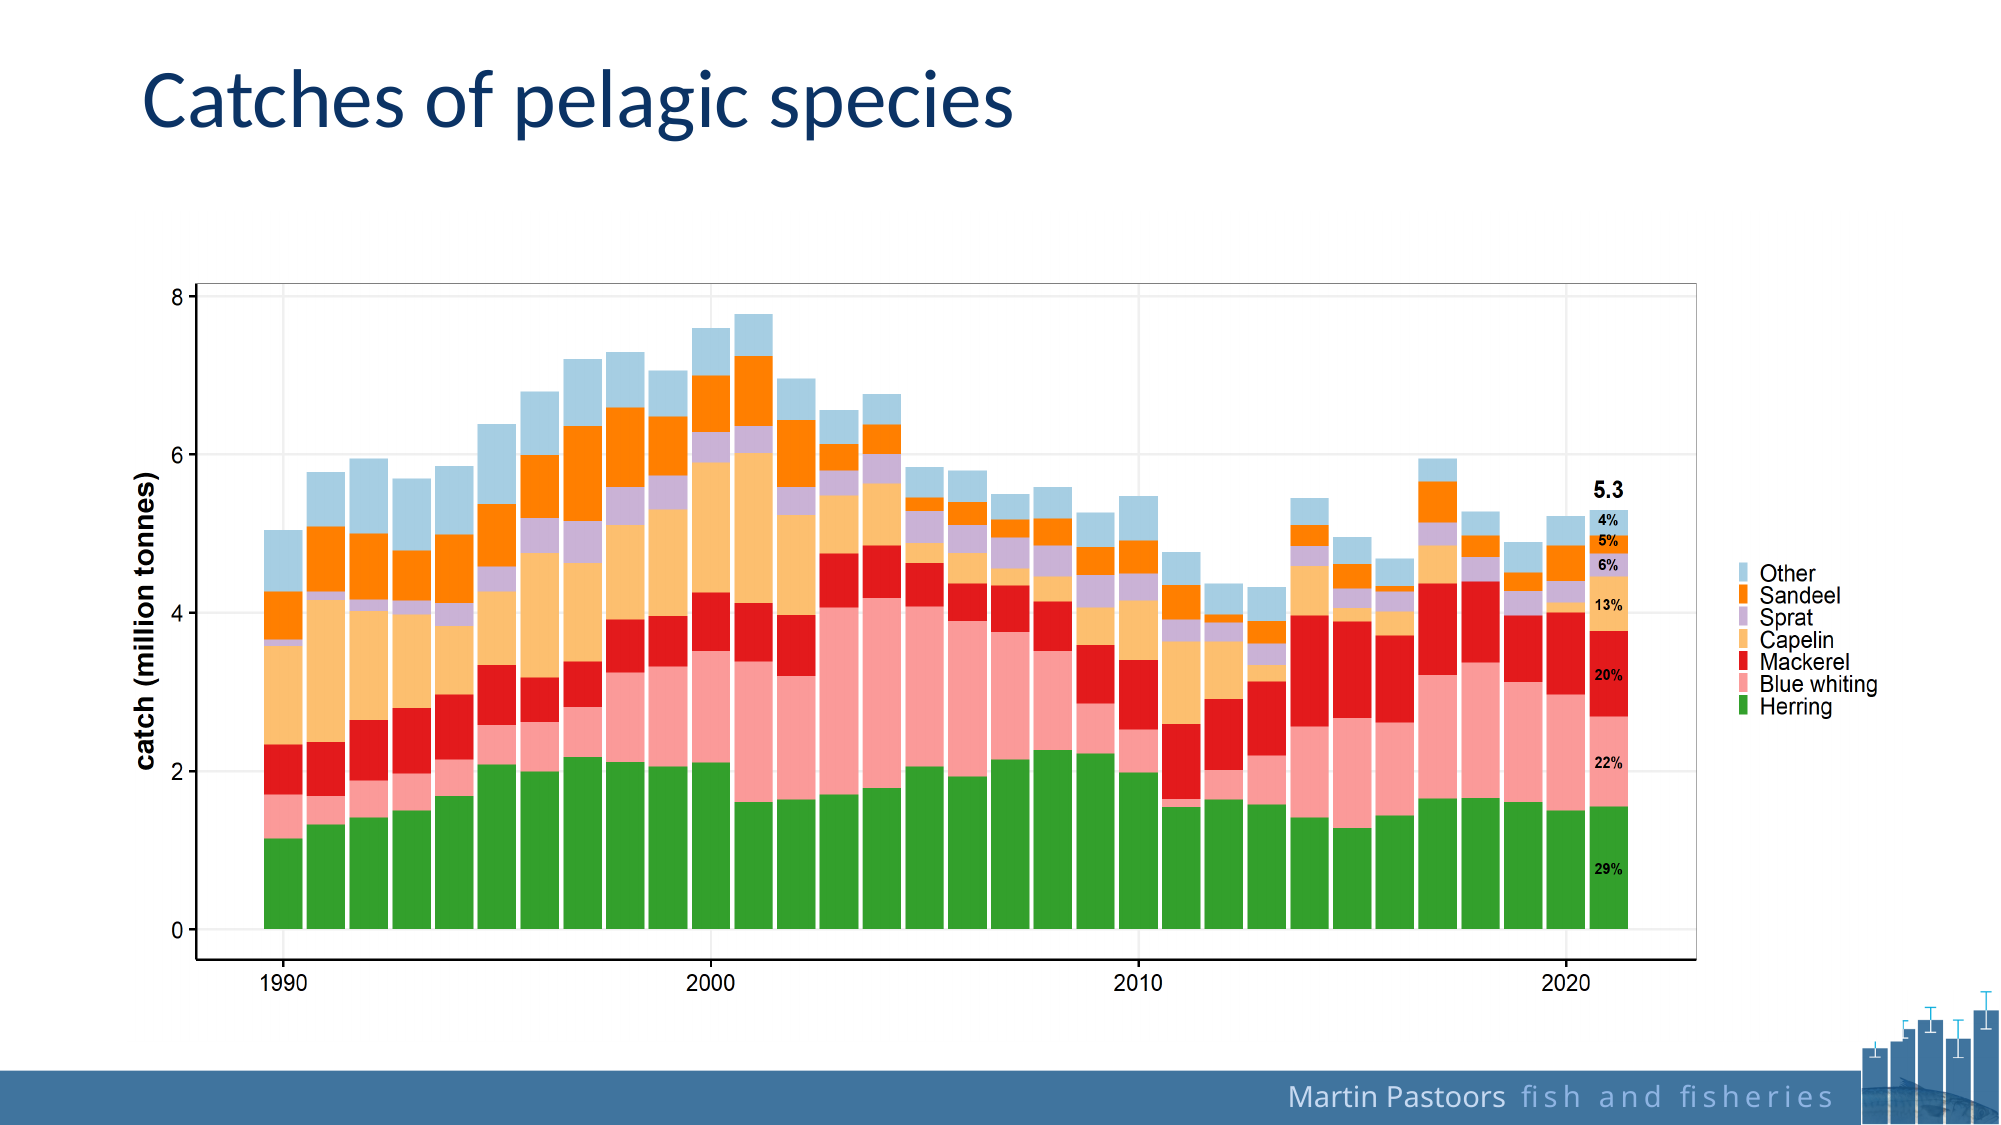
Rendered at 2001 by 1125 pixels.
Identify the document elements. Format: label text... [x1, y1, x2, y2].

picture [1861, 990, 2000, 1125]
title Catches of pelagic species [127, 0, 1903, 188]
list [127, 211, 1904, 1042]
